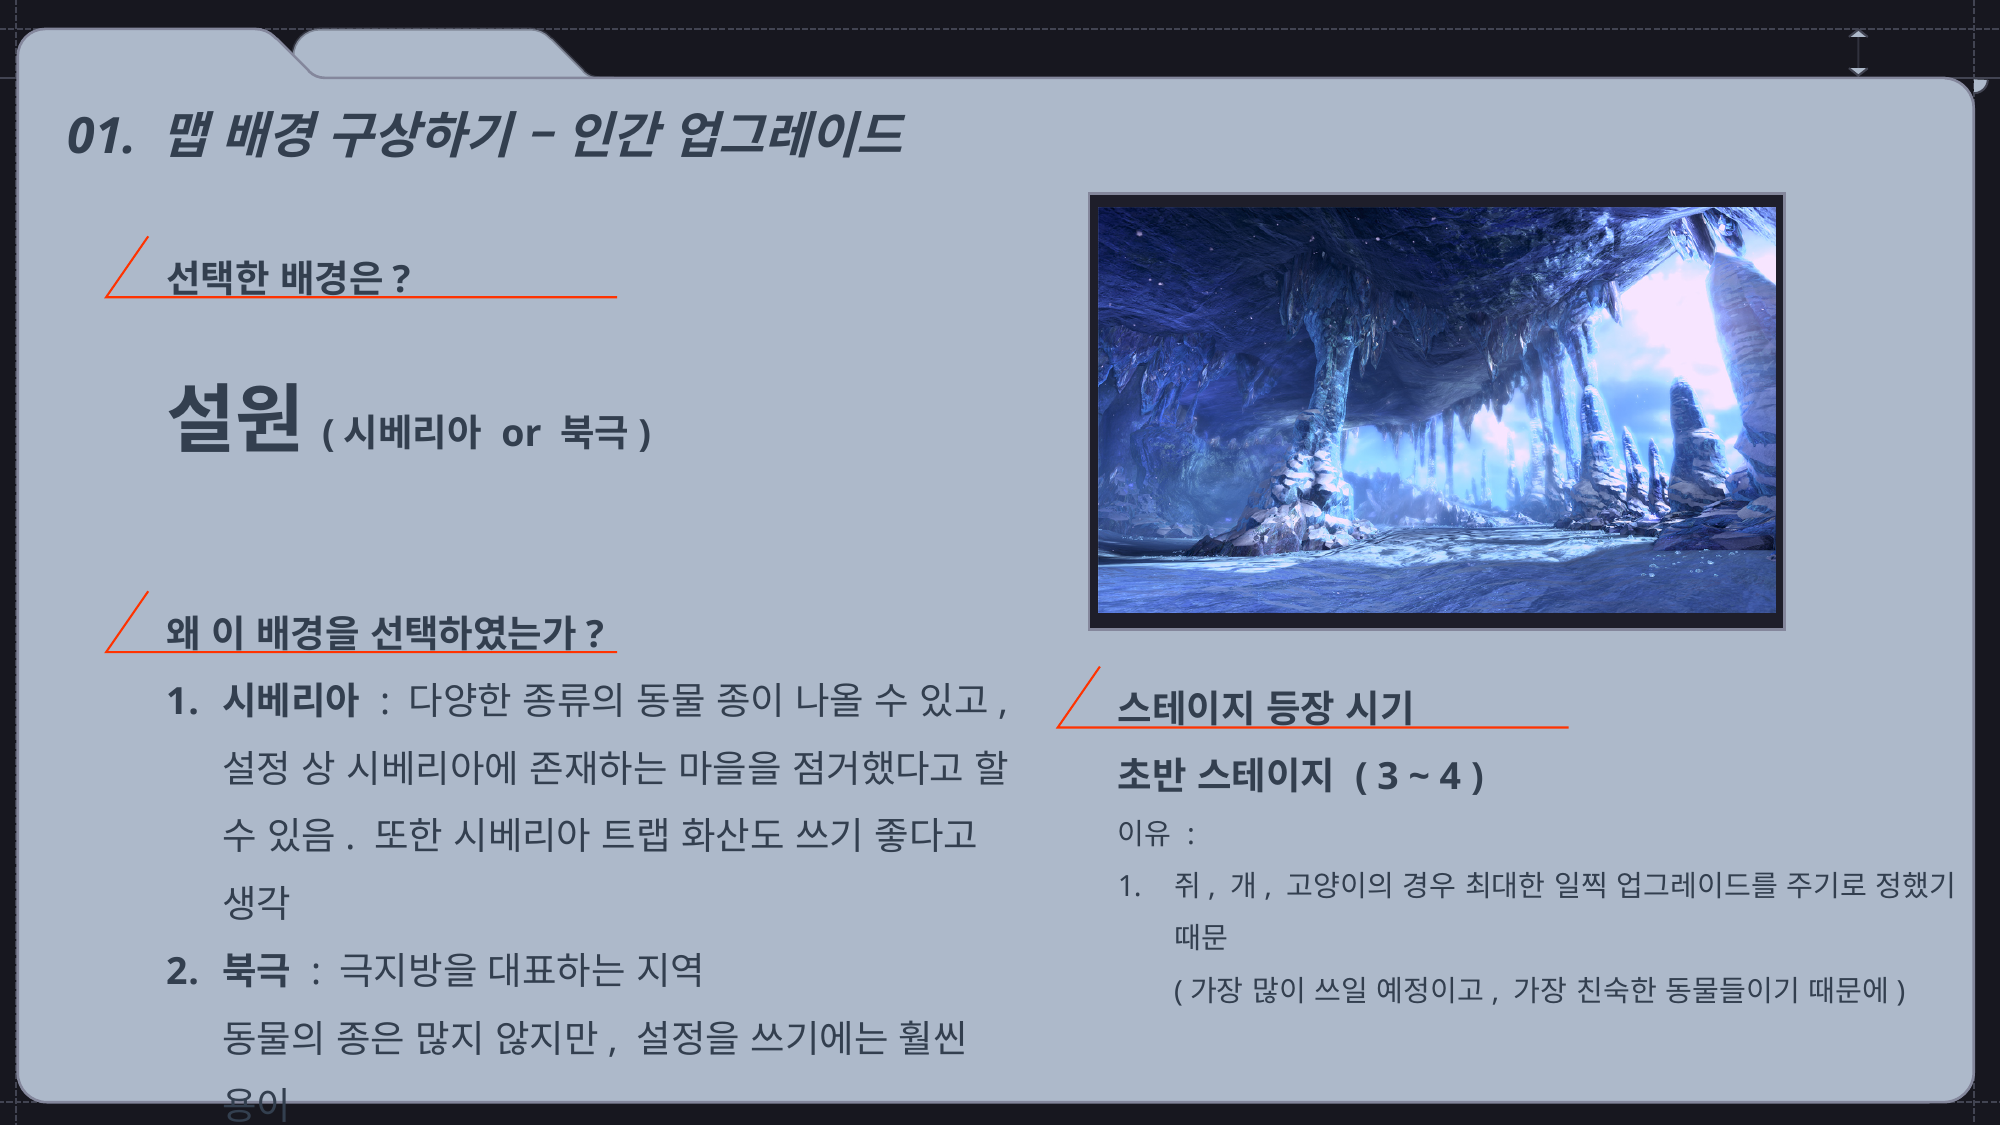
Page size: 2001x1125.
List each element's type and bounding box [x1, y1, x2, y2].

picture [1098, 207, 1776, 613]
text_box [0, 0, 2000, 1125]
